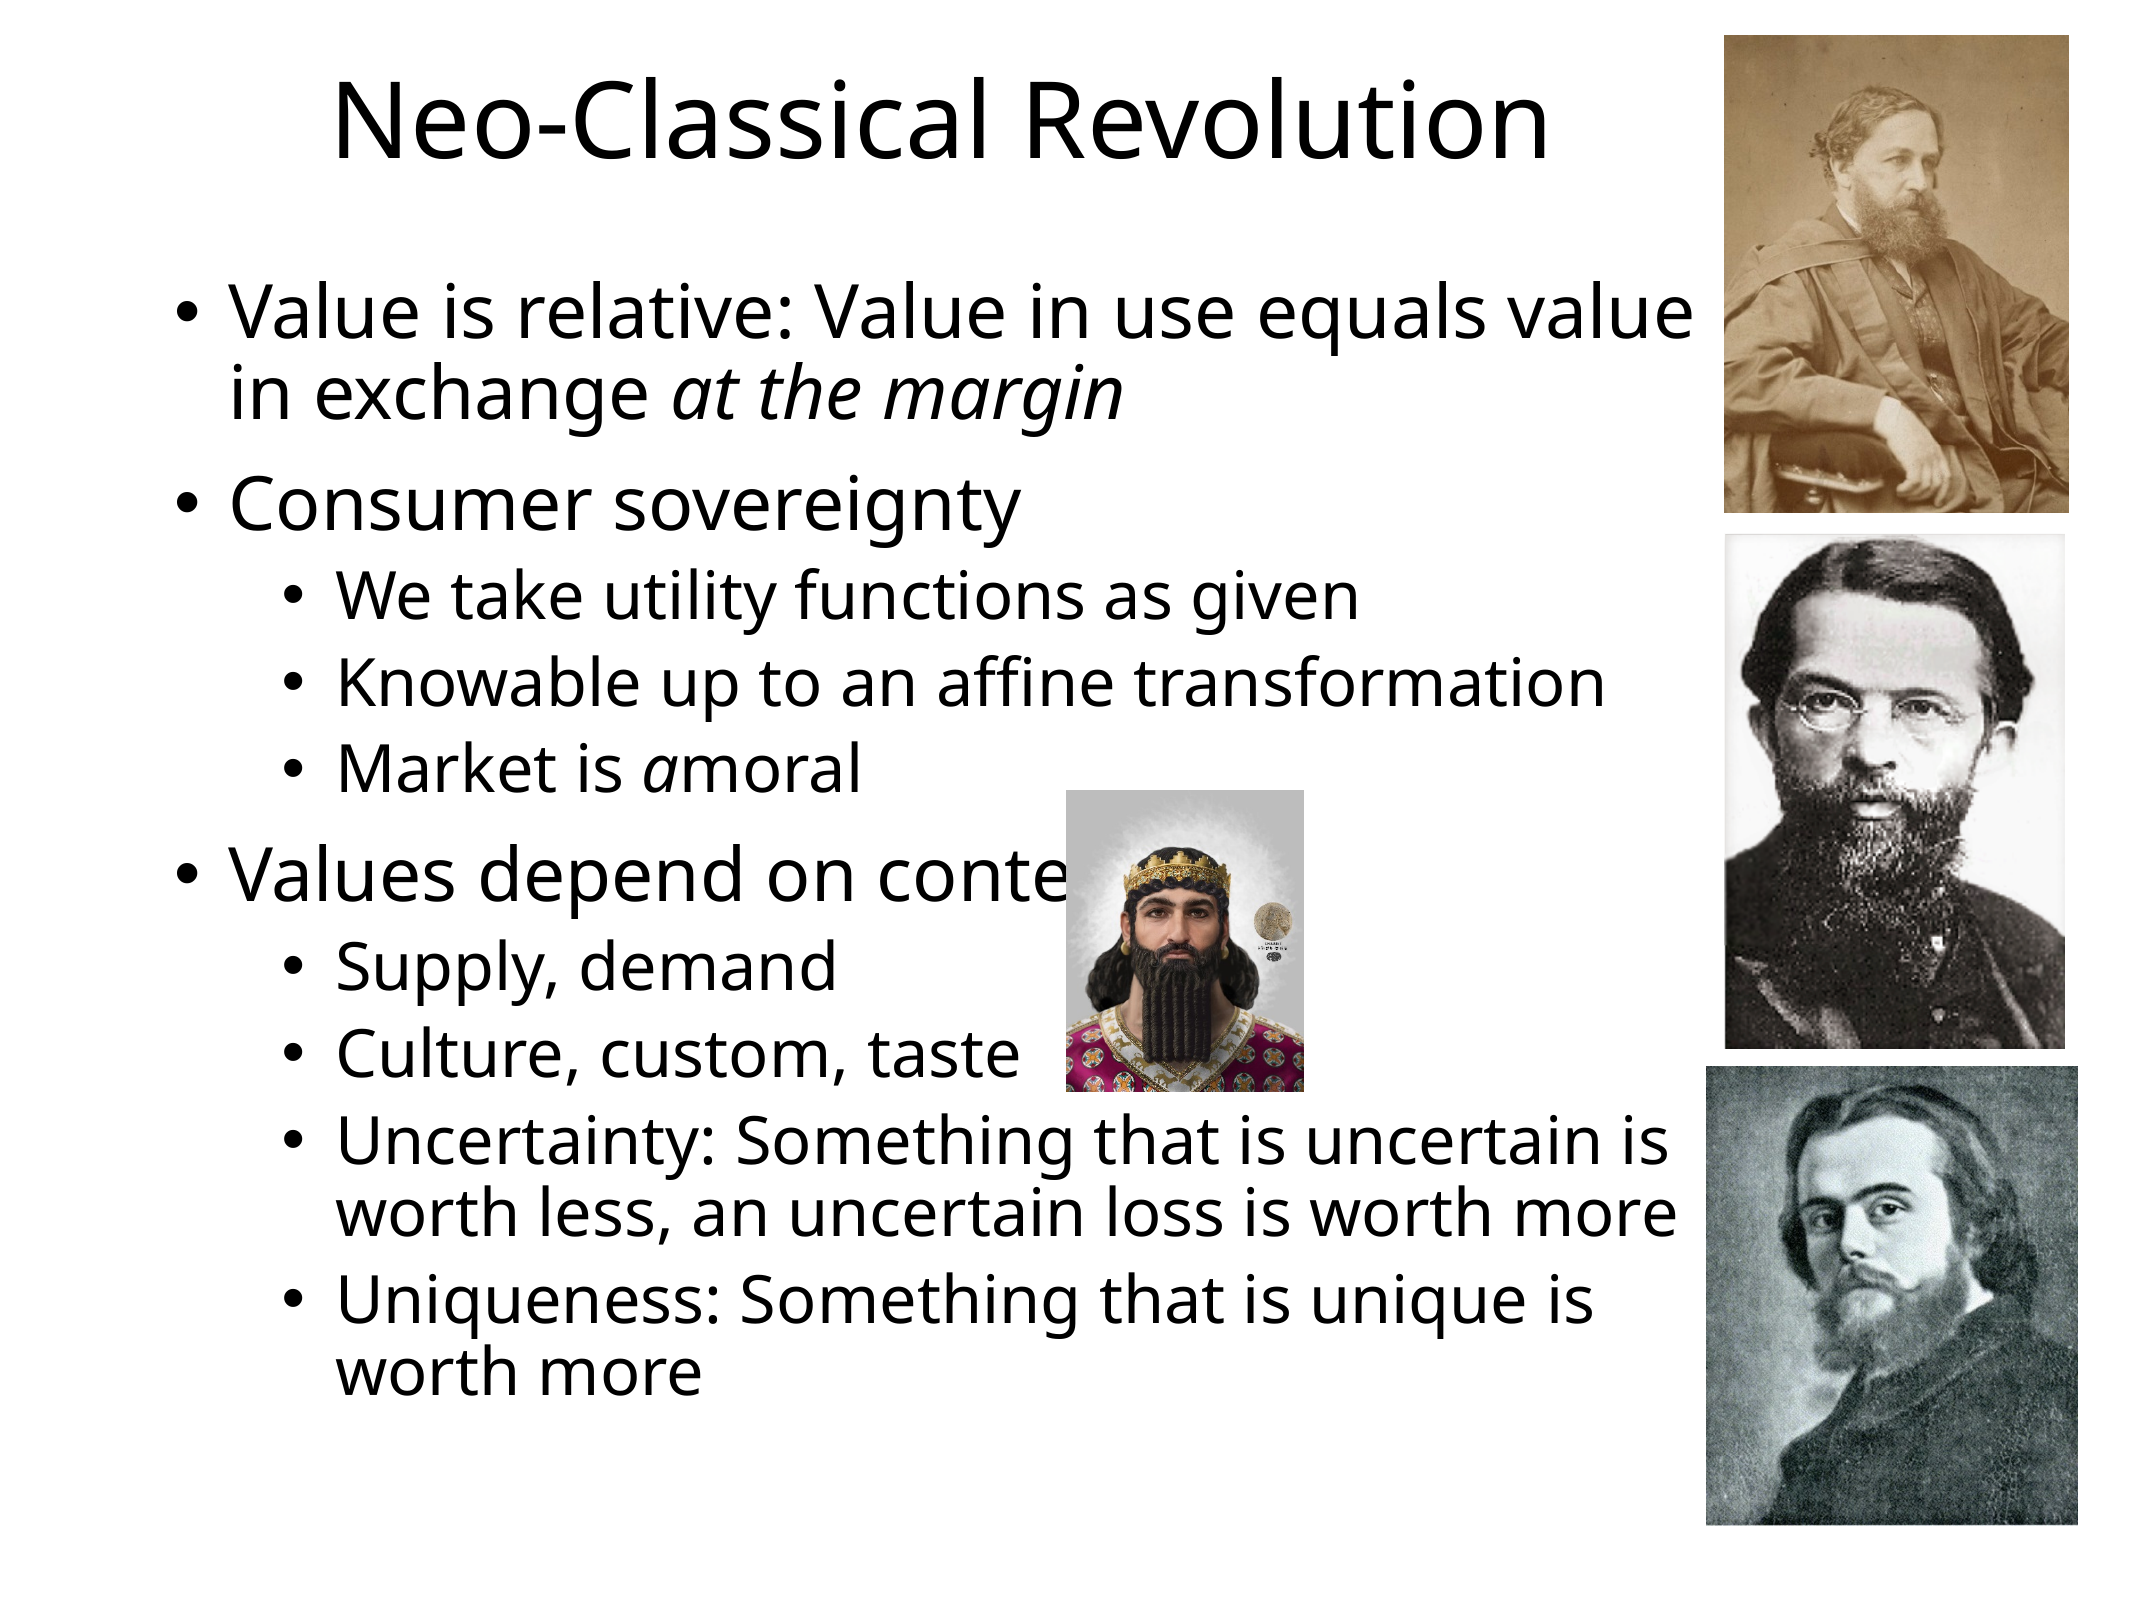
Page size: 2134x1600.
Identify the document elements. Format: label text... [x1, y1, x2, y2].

picture [1706, 1066, 2078, 1526]
picture [1724, 533, 2065, 1049]
title Neo-Classical Revolution [35, 0, 1849, 258]
picture [1066, 790, 1304, 1092]
list Value is relative: Value in use equals value in exchange at the margin Consumer sovereignty We take utility functions as given Knowable up to an affine transformation Market is amoral Values depend on context Supply, demand Culture, custom, taste Uncertainty: Something that is uncertain is worth less, an uncertain loss is worth more Uniqueness: Something that is unique is worth more [159, 266, 1725, 1526]
picture [1724, 35, 2069, 513]
